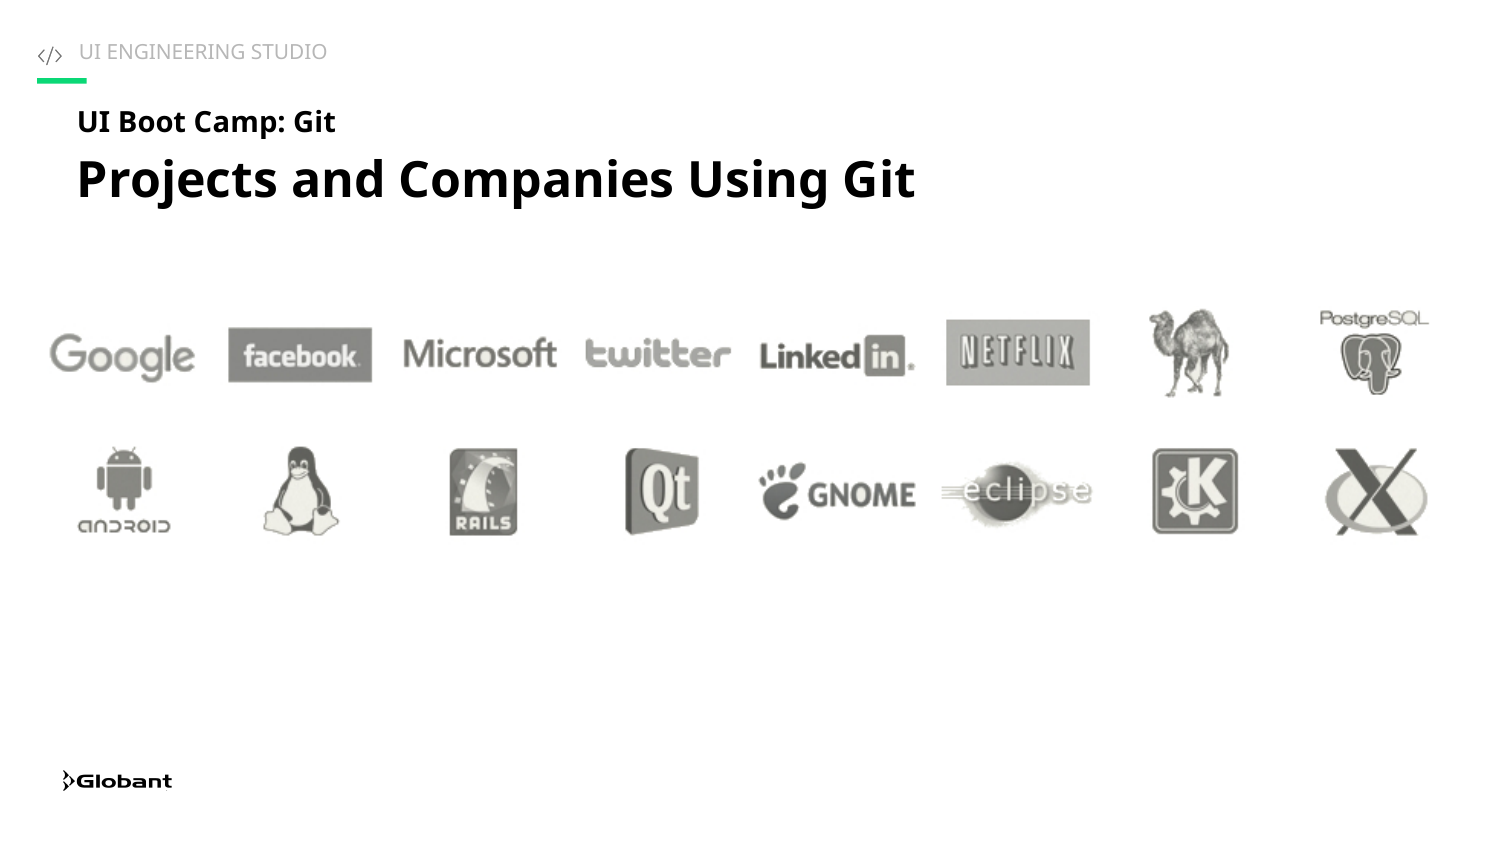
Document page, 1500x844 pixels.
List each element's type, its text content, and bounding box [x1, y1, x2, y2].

picture [36, 45, 63, 66]
picture [62, 770, 172, 791]
picture [24, 306, 1476, 571]
text_box UI Boot Camp: Git Projects and Companies Using Git [61, 83, 1218, 227]
text_box [37, 78, 87, 84]
text_box UI ENGINEERING STUDIO [64, 29, 632, 69]
